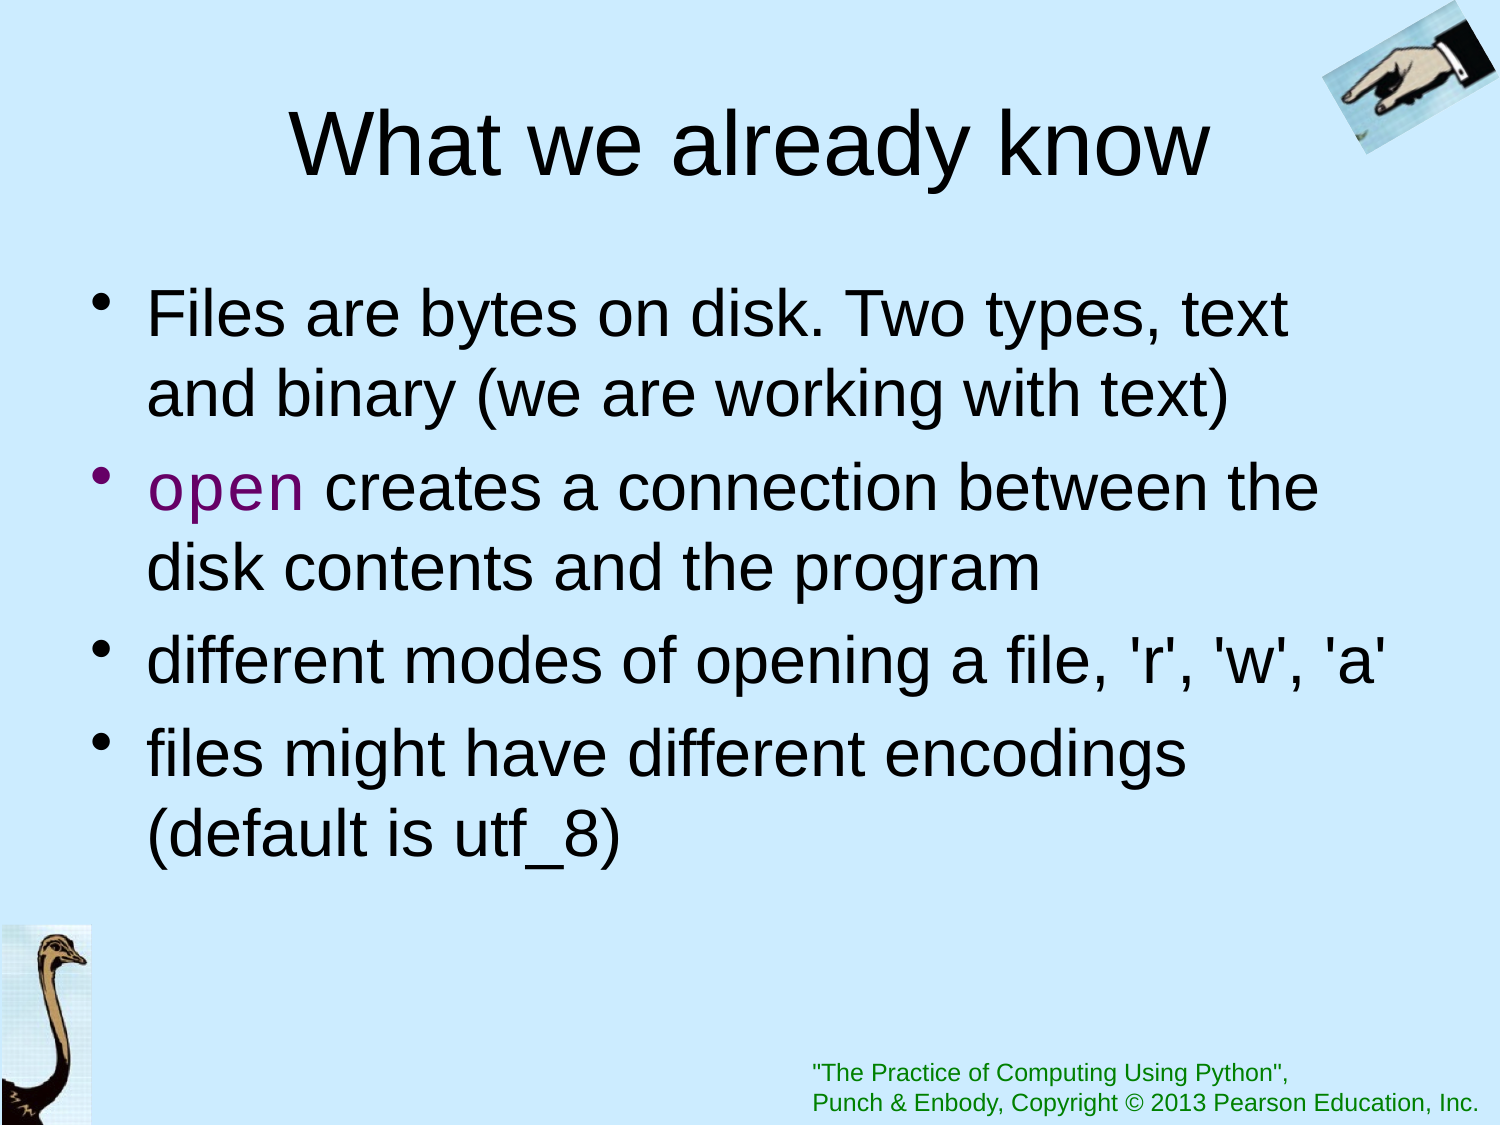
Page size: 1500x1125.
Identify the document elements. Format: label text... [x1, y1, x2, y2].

list Files are bytes on disk. Two types, text and binary (we are working with text) open creates a connection between the disk contents and the program different modes of opening a file, 'r', 'w', 'a' files might have different encodings (default is utf_8) [75, 262, 1425, 1005]
title What we already know [75, 45, 1425, 233]
picture [1378, 0, 1499, 120]
picture [2, 924, 92, 1125]
